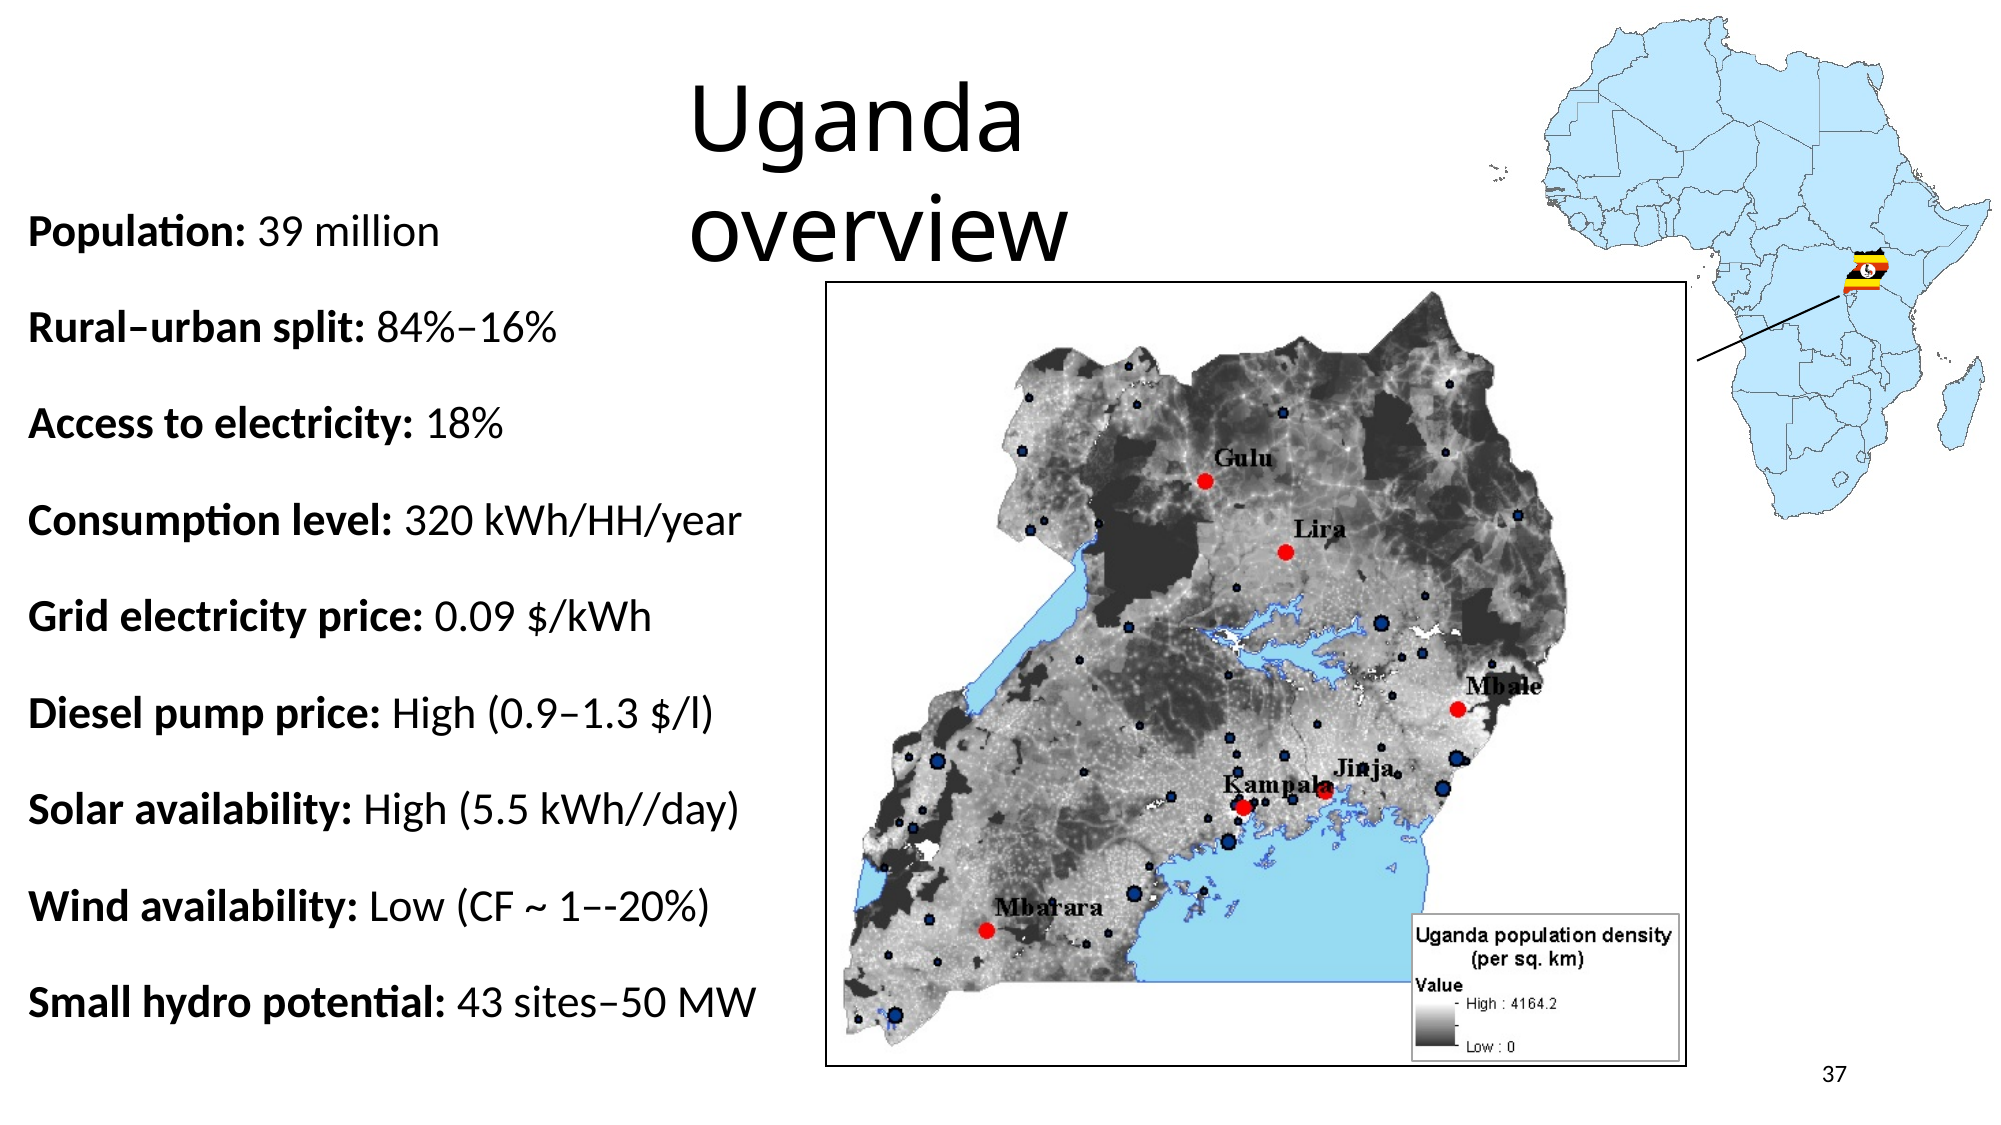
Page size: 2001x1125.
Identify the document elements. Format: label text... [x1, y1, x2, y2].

picture [830, 6, 1997, 1061]
slide_number 37 [1412, 1042, 1863, 1103]
text_box [825, 281, 1687, 1067]
text_box Uganda overview [673, 52, 1413, 288]
